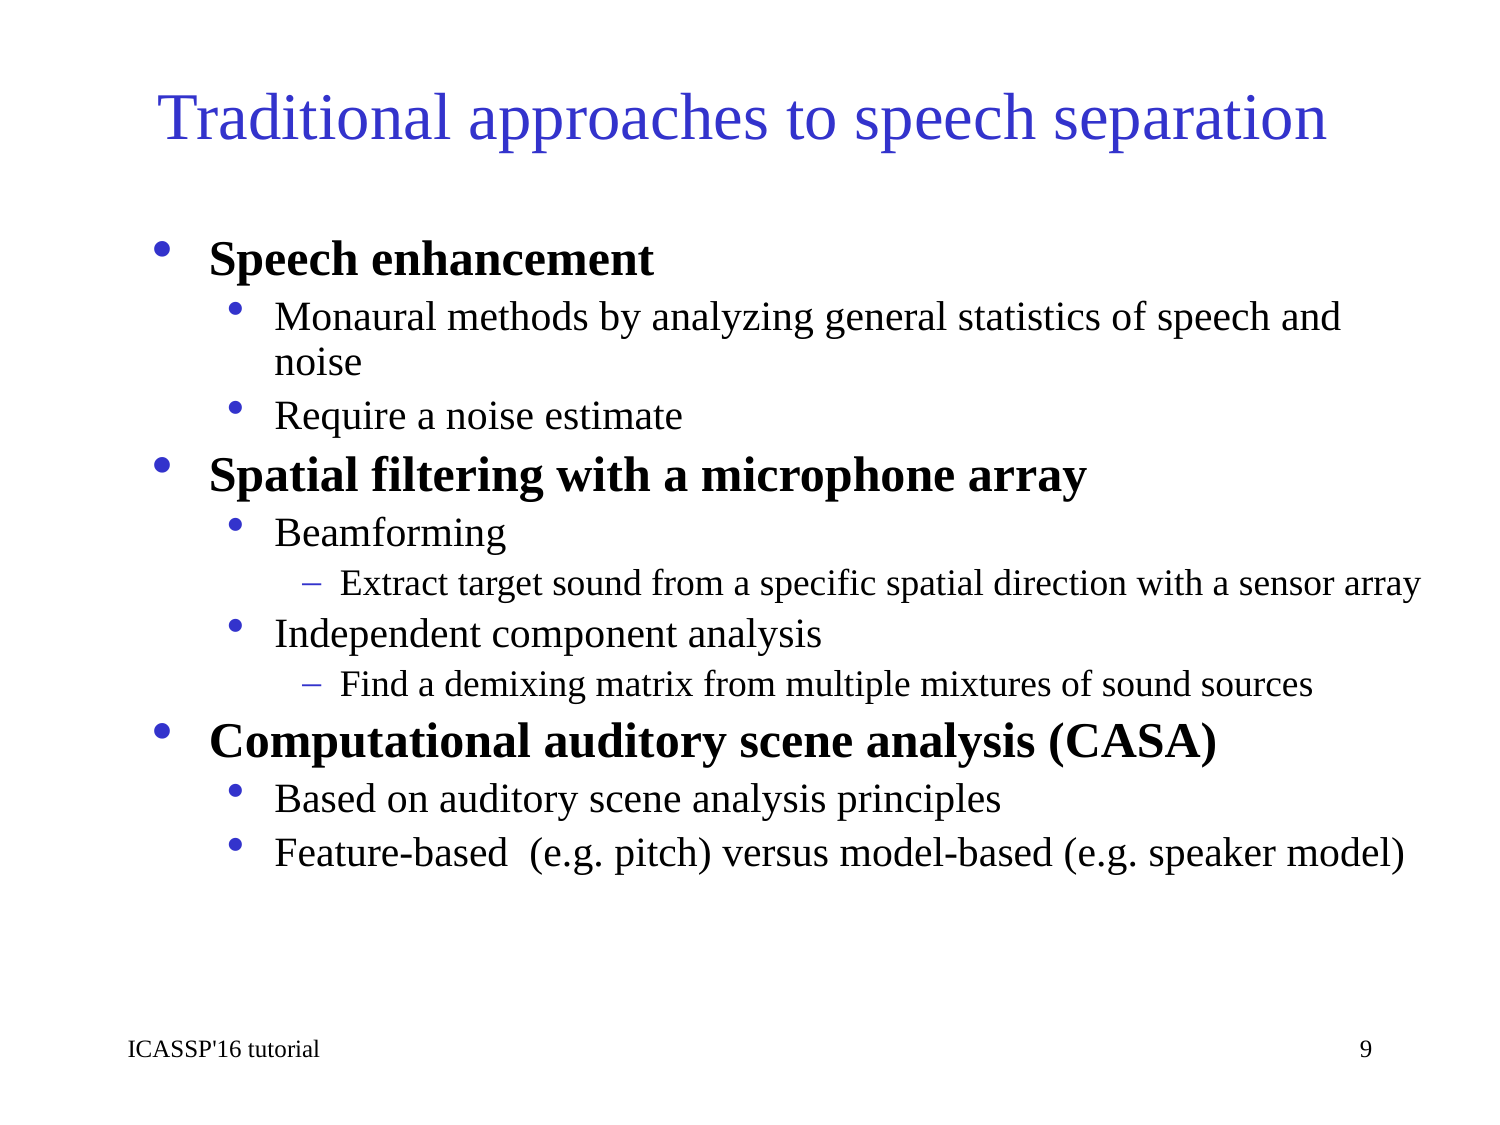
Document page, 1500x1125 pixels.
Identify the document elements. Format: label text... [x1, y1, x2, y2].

slide_number ICASSP'16 tutorial [112, 1024, 426, 1101]
slide_number 9 [1074, 1024, 1388, 1101]
list Speech enhancement Monaural methods by analyzing general statistics of speech and noise Require a noise estimate Spatial filtering with a microphone array Beamforming Extract target sound from a specific spatial direction with a sensor array Independent component analysis Find a demixing matrix from multiple mixtures of sound sources Computational auditory scene analysis (CASA) Based on auditory scene analysis principles Feature-based (e.g. pitch) versus model-based (e.g. speaker model) [137, 224, 1450, 935]
title Traditional approaches to speech separation [87, 62, 1400, 163]
